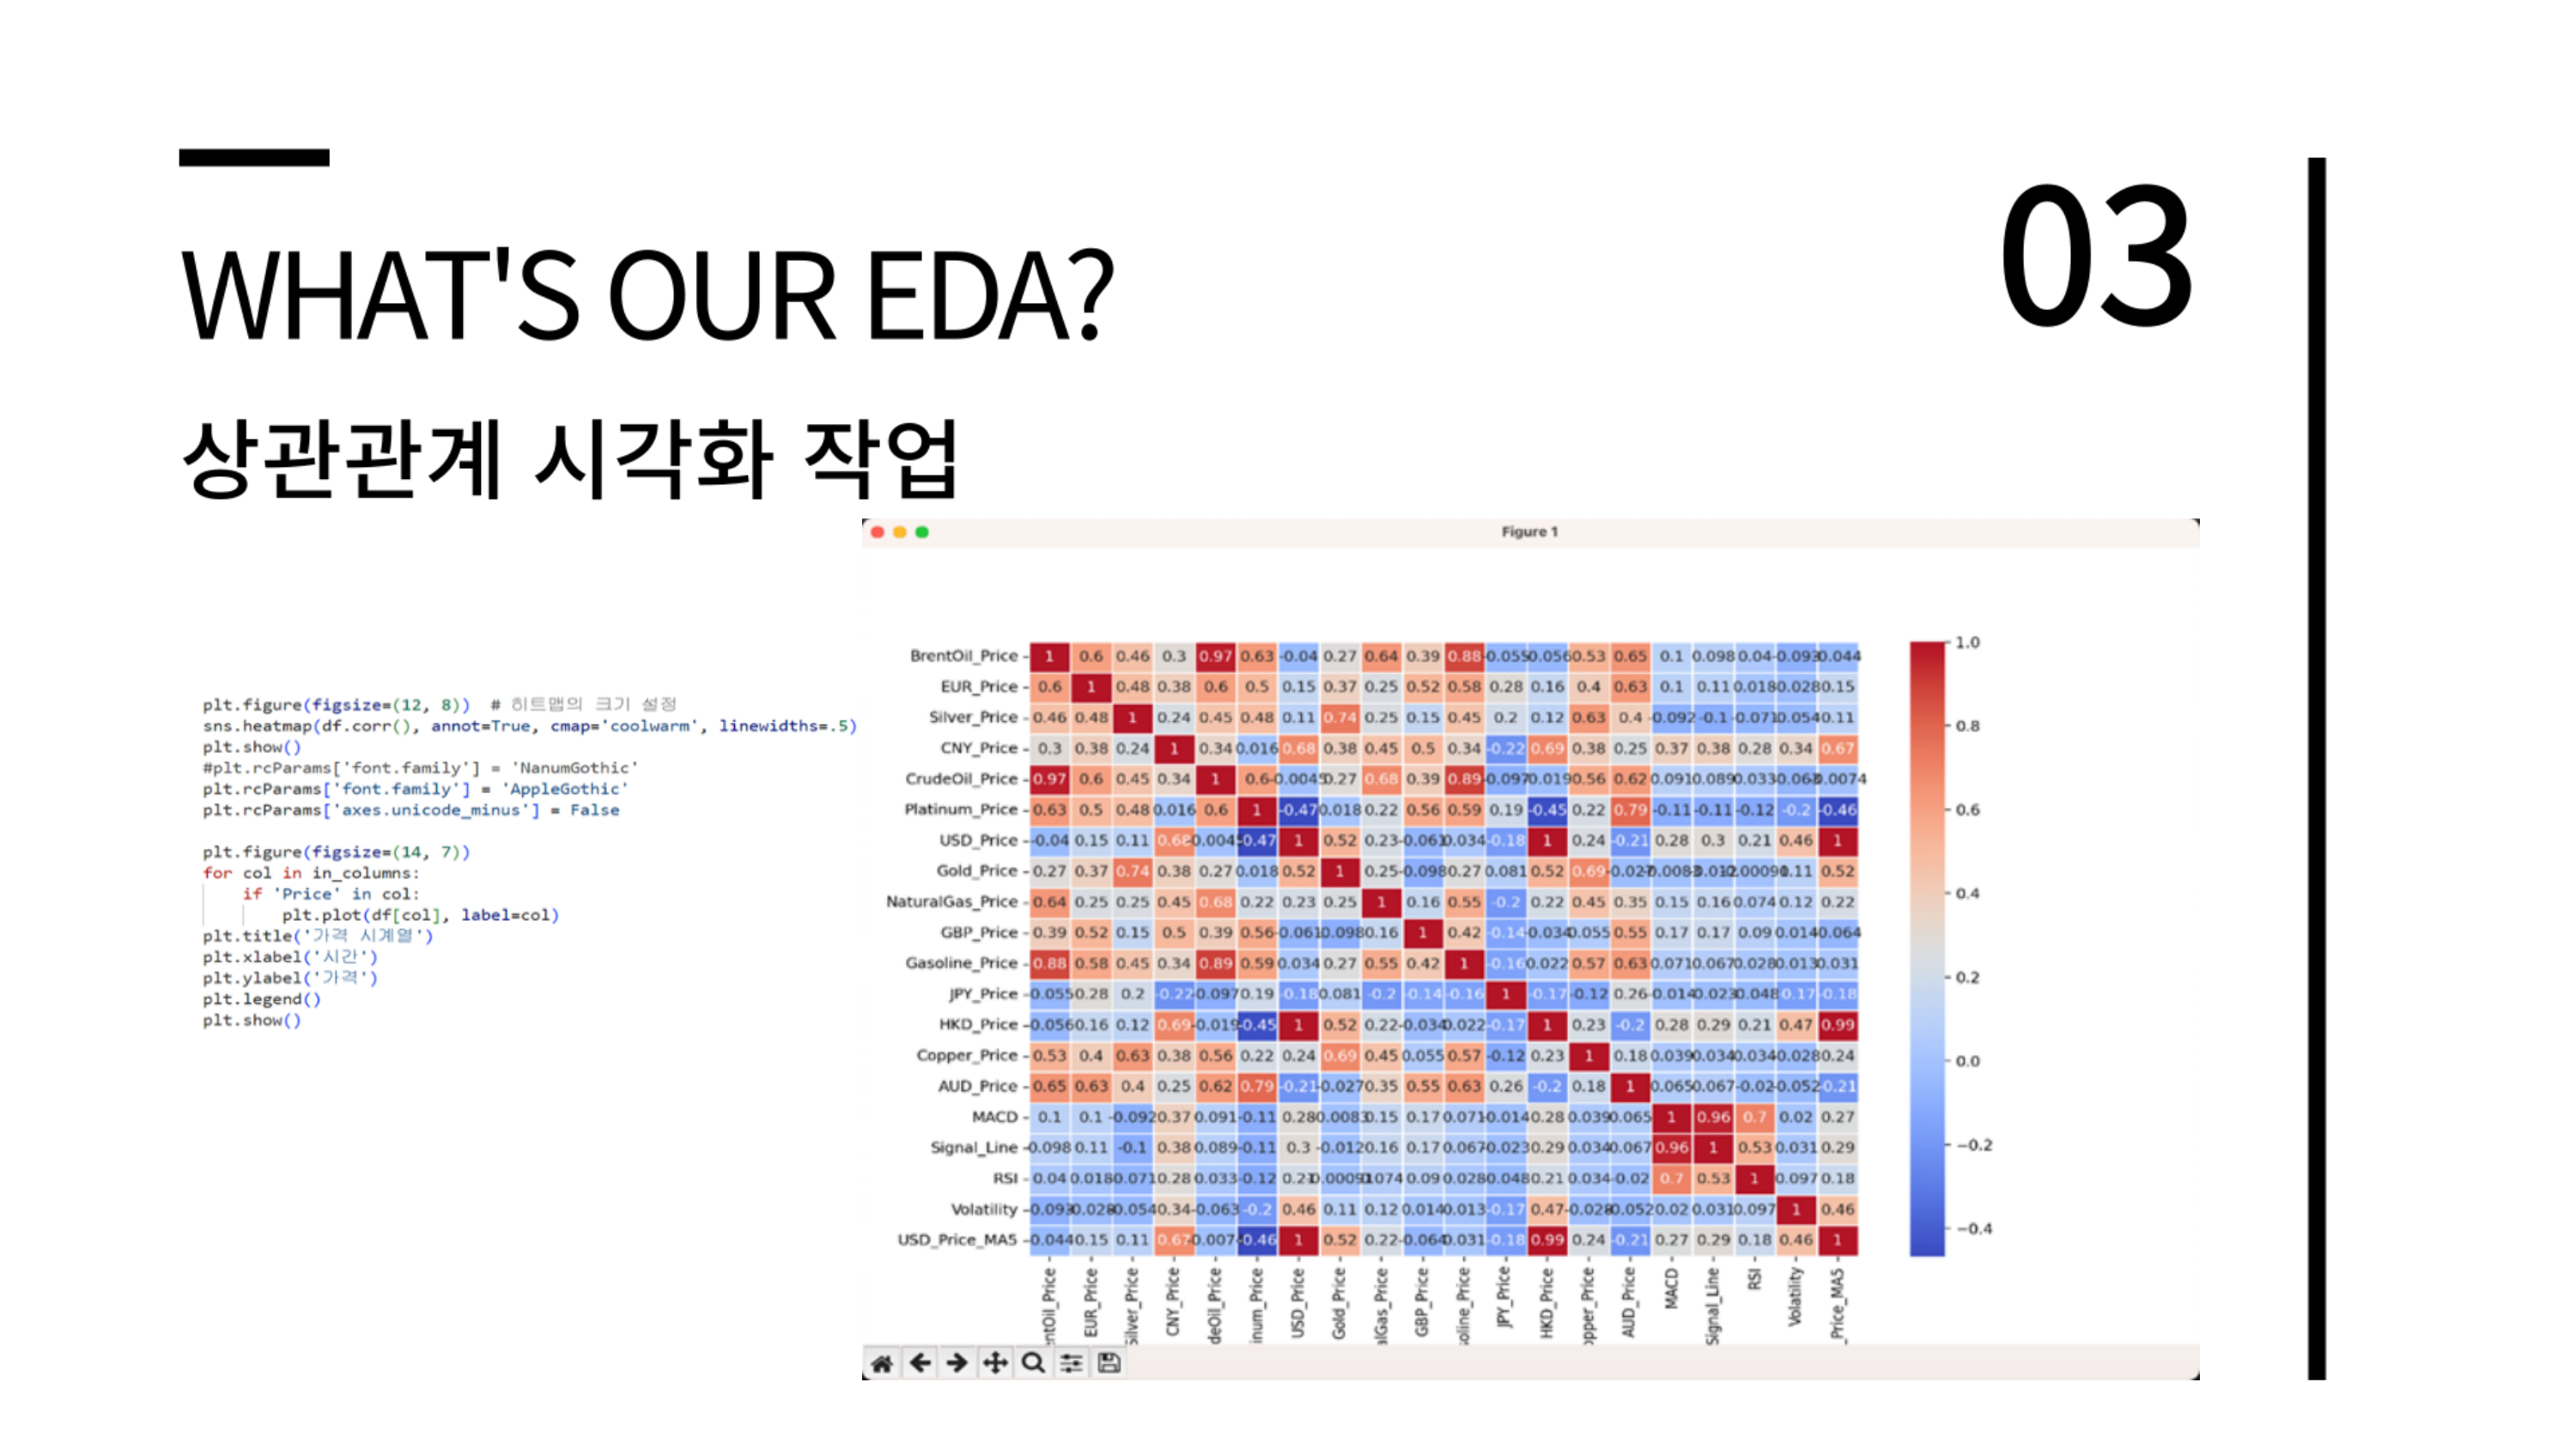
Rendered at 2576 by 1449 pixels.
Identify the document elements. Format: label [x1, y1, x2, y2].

text_box [862, 518, 2201, 1380]
text_box [2204, 733, 2576, 804]
picture [1732, 0, 2482, 733]
text_box [179, 122, 330, 164]
text_box [179, 682, 858, 1043]
picture [2282, 804, 2351, 1379]
picture [139, 165, 1248, 606]
